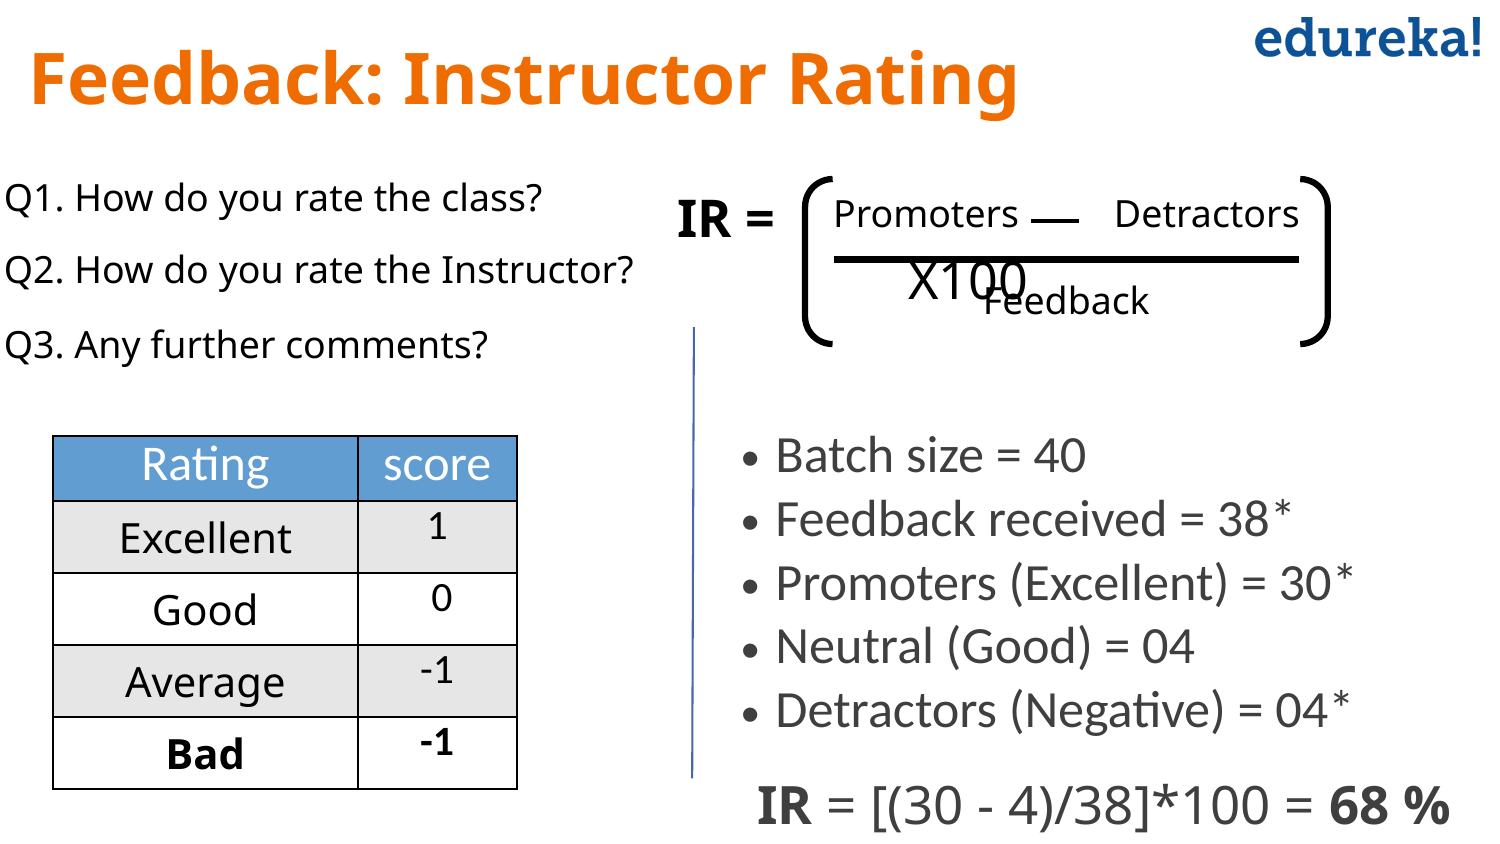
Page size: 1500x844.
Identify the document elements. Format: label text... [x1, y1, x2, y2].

table_cell Good [54, 574, 357, 644]
table_cell 0 [359, 574, 516, 644]
table_cell -1 [359, 718, 516, 788]
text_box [691, 326, 695, 779]
title Feedback: Instructor Rating [13, 17, 1411, 134]
table_header score [359, 437, 516, 500]
table_cell 1 [359, 502, 516, 572]
picture [1255, 17, 1481, 58]
table_cell Bad [54, 718, 357, 788]
table_header Rating [54, 437, 357, 500]
table_cell Excellent [54, 502, 357, 572]
table_cell -1 [359, 646, 516, 716]
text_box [635, 173, 1500, 844]
text_box Q1. How do you rate the class? Q2. How do you rate the Instructor? Q3. Any further comments? [0, 133, 840, 249]
table_cell Average [54, 646, 357, 716]
